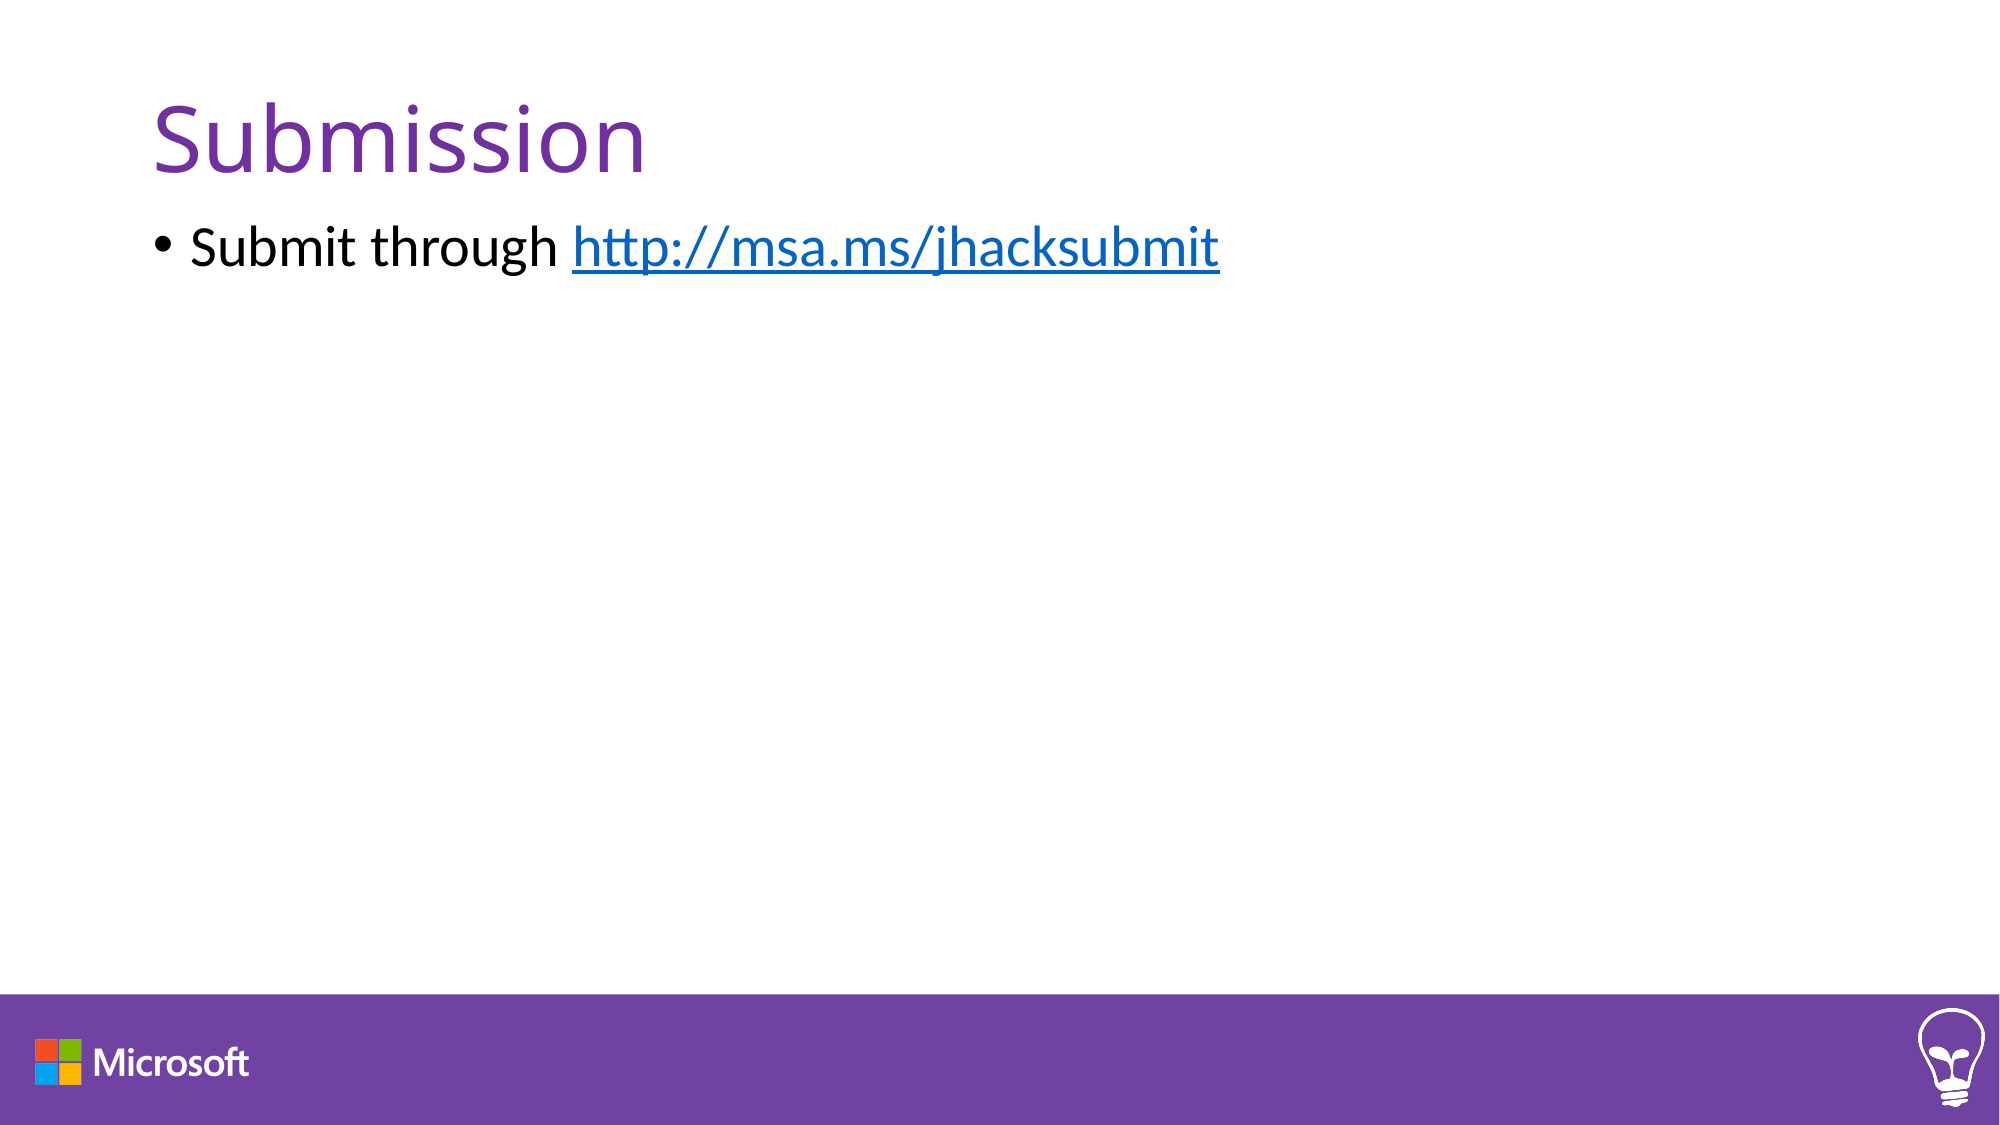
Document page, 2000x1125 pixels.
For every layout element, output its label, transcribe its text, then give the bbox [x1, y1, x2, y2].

list Submit through http://msa.ms/jhacksubmit [137, 200, 1862, 1022]
picture [6, 1012, 278, 1112]
picture [1918, 1008, 1985, 1107]
title Submission [137, 59, 1862, 200]
